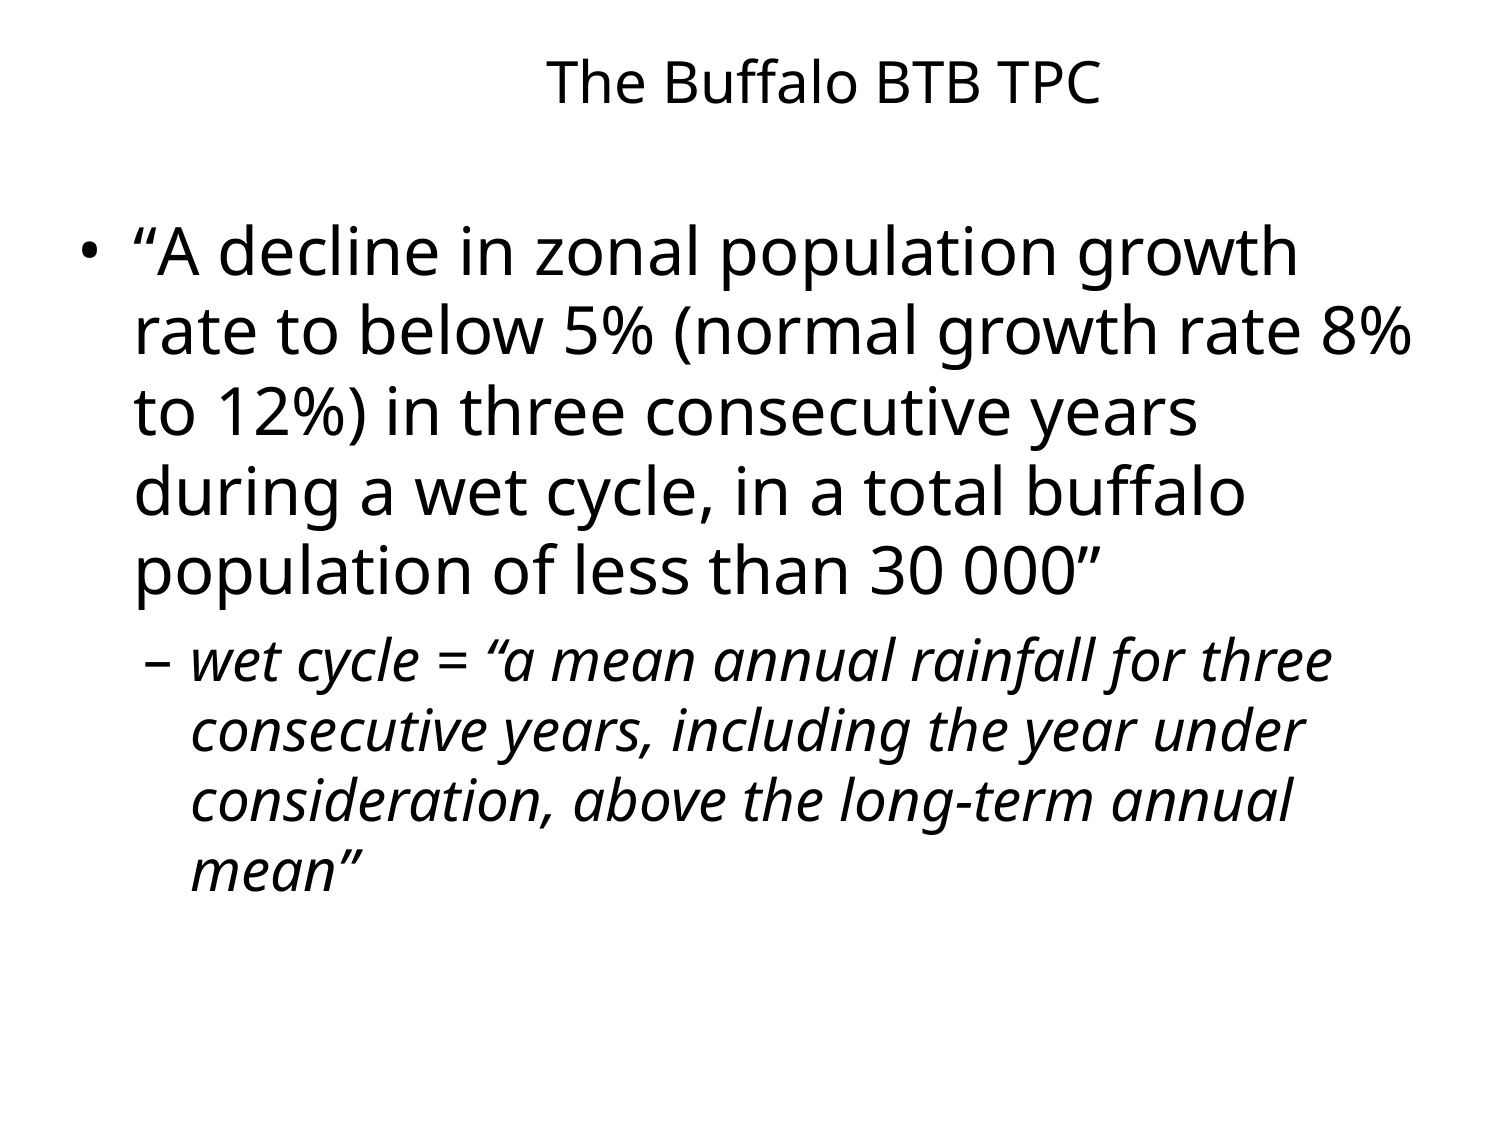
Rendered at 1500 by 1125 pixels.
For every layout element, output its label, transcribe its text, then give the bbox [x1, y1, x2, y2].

title The Buffalo BTB TPC [199, 0, 1456, 160]
list “A decline in zonal population growth rate to below 5% (normal growth rate 8% to 12%) in three consecutive years during a wet cycle, in a total buffalo population of less than 30 000” wet cycle = “a mean annual rainfall for three consecutive years, including the year under consideration, above the long-term annual mean” [62, 200, 1438, 1125]
